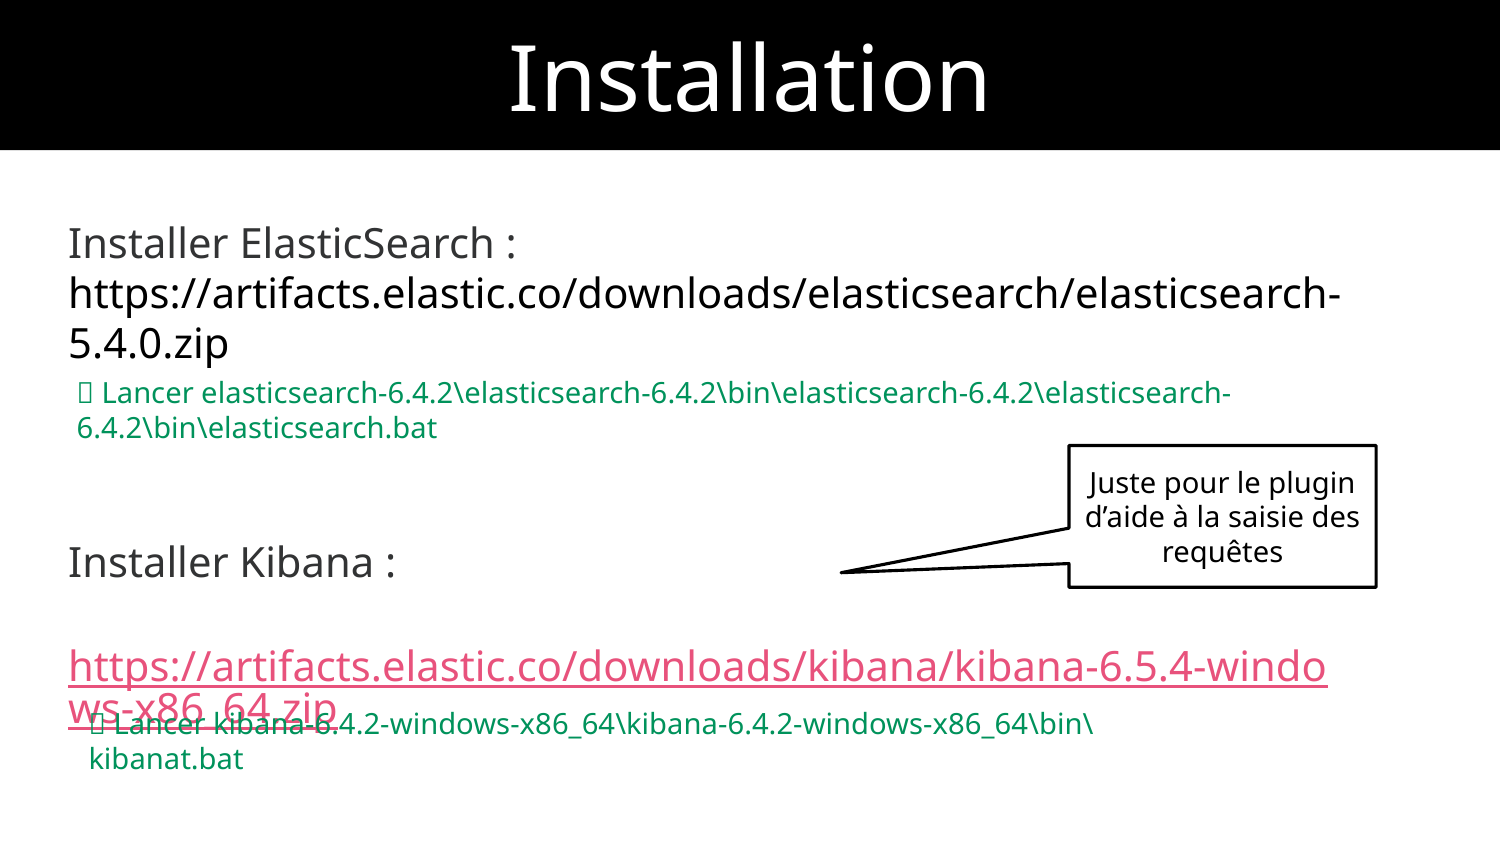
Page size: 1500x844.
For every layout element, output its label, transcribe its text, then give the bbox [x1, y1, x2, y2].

text_box  Lancer elasticsearch-6.4.2\elasticsearch-6.4.2\bin\elasticsearch-6.4.2\elasticsearch-6.4.2\bin\elasticsearch.bat [76, 374, 1235, 446]
text_box Installation [0, 0, 1500, 152]
text_box Installer ElasticSearch : https://artifacts.elastic.co/downloads/elasticsearch/elasticsearch-5.4.0.zip [53, 209, 1436, 340]
text_box Juste pour le plugin d’aide à la saisie des requêtes [838, 443, 1379, 590]
text_box  Lancer kibana-6.4.2-windows-x86_64\kibana-6.4.2-windows-x86_64\bin\kibanat.bat [88, 705, 1247, 777]
text_box Installer Kibana : https://artifacts.elastic.co/downloads/kibana/kibana-6.5.4-windows-x86_64.zip [53, 528, 1365, 682]
